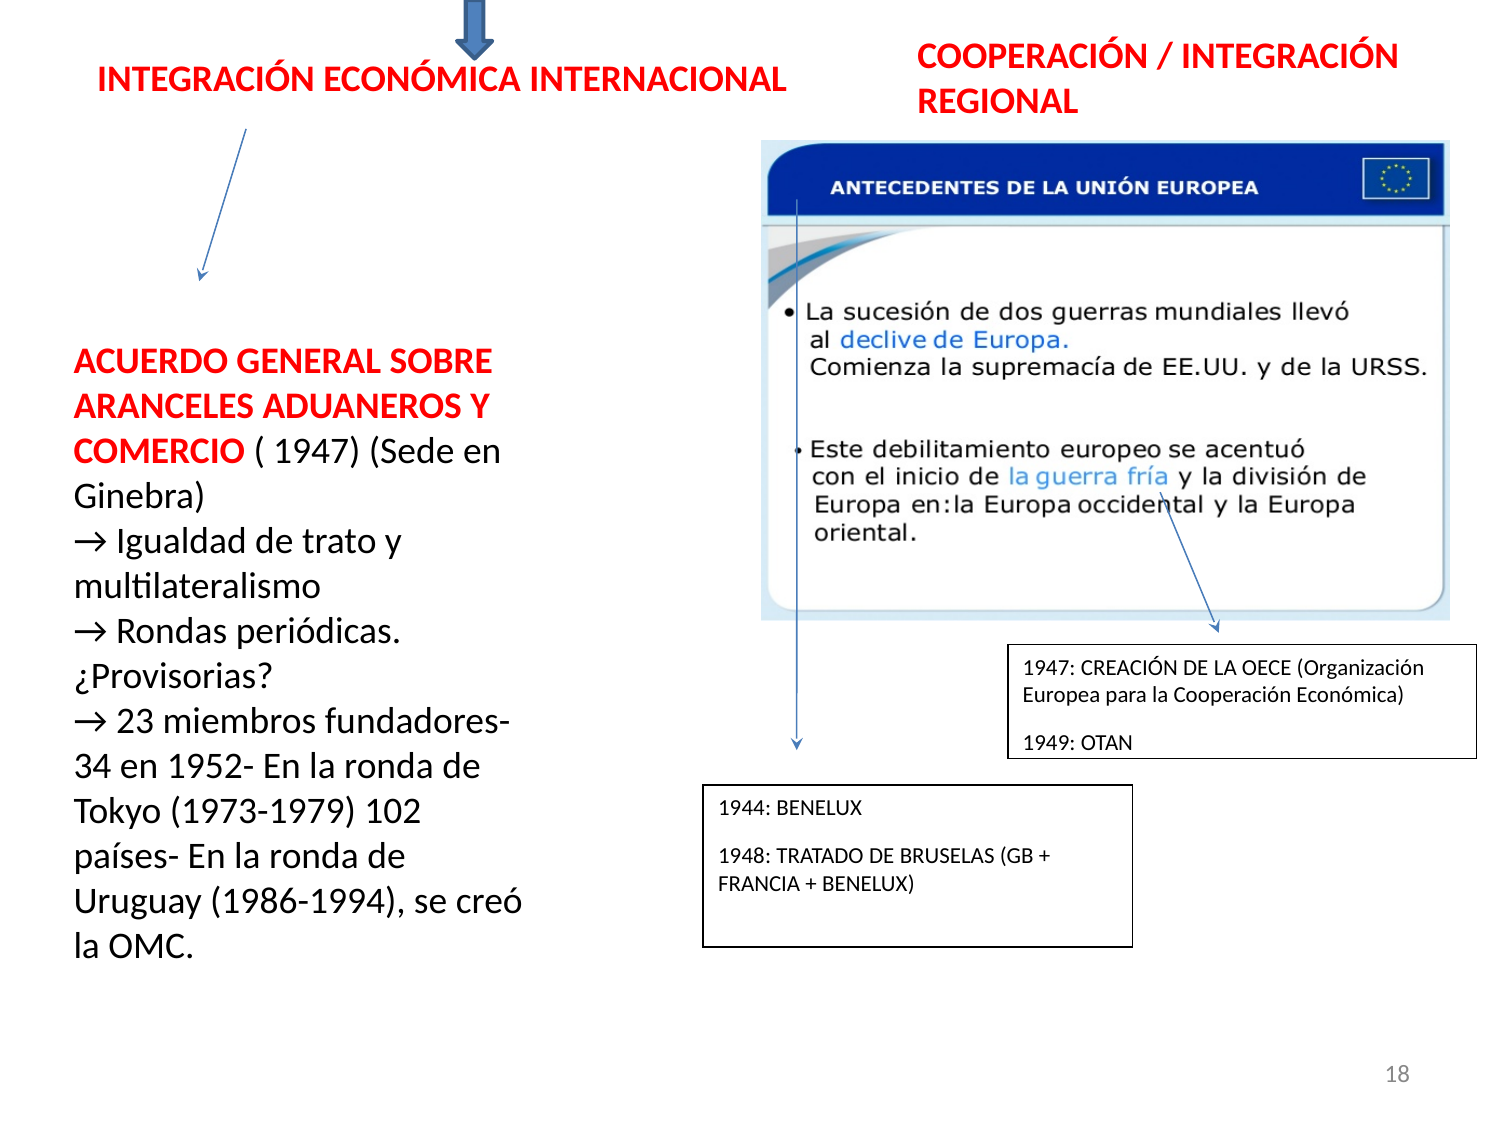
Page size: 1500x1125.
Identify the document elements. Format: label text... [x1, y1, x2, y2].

picture [761, 140, 1450, 622]
slide_number ‹#› [1074, 1042, 1425, 1103]
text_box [1118, 532, 1260, 592]
text_box 1944: BENELUX 1948: TRATADO DE BRUSELAS (GB + FRANCIA + BENELUX) [703, 785, 1133, 948]
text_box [146, 181, 299, 229]
text_box 1947: CREACIÓN DE LA OECE (Organización Europea para la Cooperación Económica) 1949: OTAN [1007, 644, 1477, 759]
text_box INTEGRACIÓN ECONÓMICA INTERNACIONAL [82, 46, 902, 107]
text_box ACUERDO GENERAL SOBRE ARANCELES ADUANEROS Y COMERCIO ( 1947) (Sede en Ginebra) → Igualdad de trato y multilateralismo → Rondas periódicas. ¿Provisorias? → 23 miembros fundadores- 34 en 1952- En la ronda de Tokyo (1973-1979) 102 países- En la ronda de Uruguay (1986-1994), se creó la OMC. [58, 328, 539, 973]
text_box [457, 0, 493, 59]
text_box COOPERACIÓN / INTEGRACIÓN REGIONAL [902, 23, 1442, 129]
